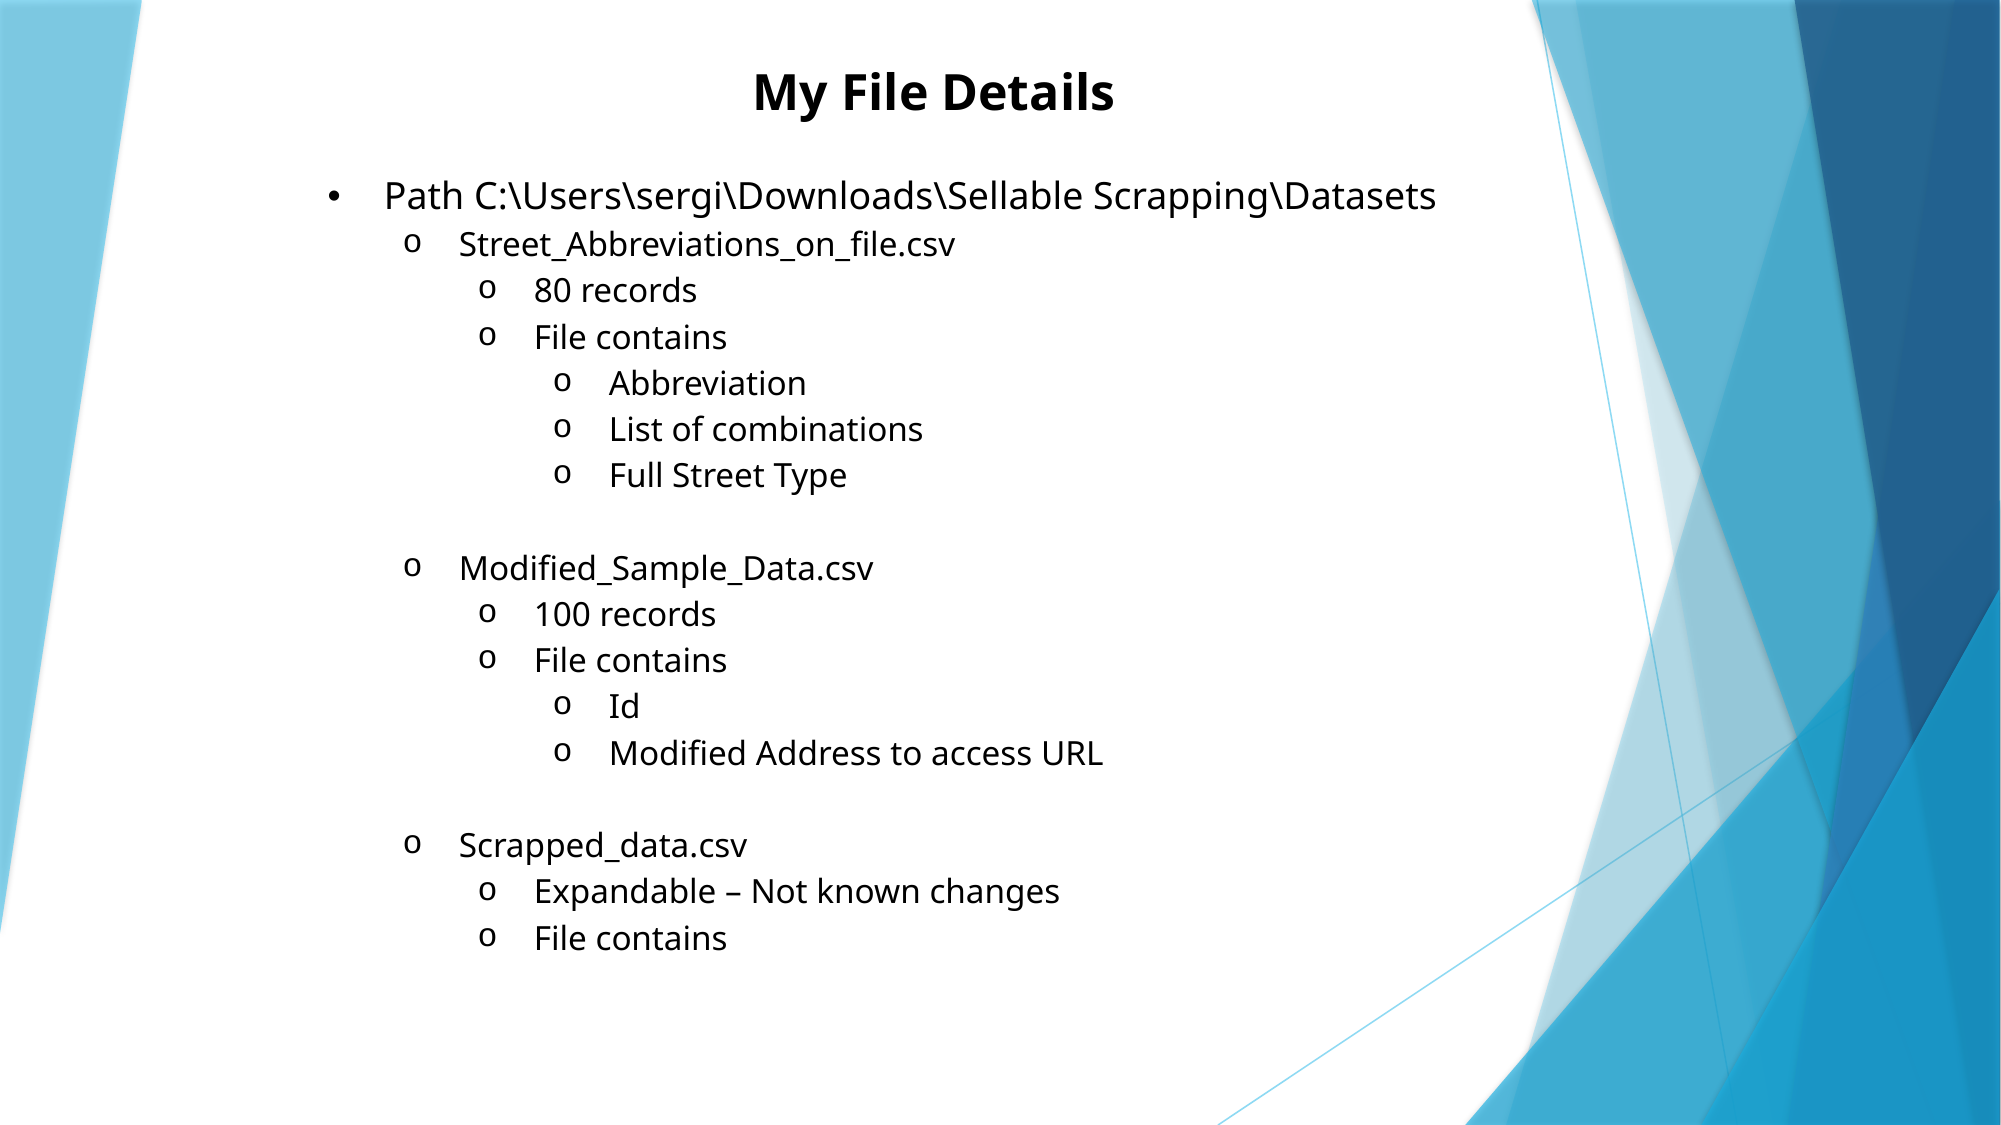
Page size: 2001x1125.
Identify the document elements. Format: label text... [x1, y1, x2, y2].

text_box My File Details Path C:\Users\sergi\Downloads\Sellable Scrapping\Datasets Street_Abbreviations_on_file.csv 80 records File contains Abbreviation List of combinations Full Street Type Modified_Sample_Data.csv 100 records File contains Id Modified Address to access URL Scrapped_data.csv Expandable – Not known changes File contains [162, 59, 1706, 1098]
